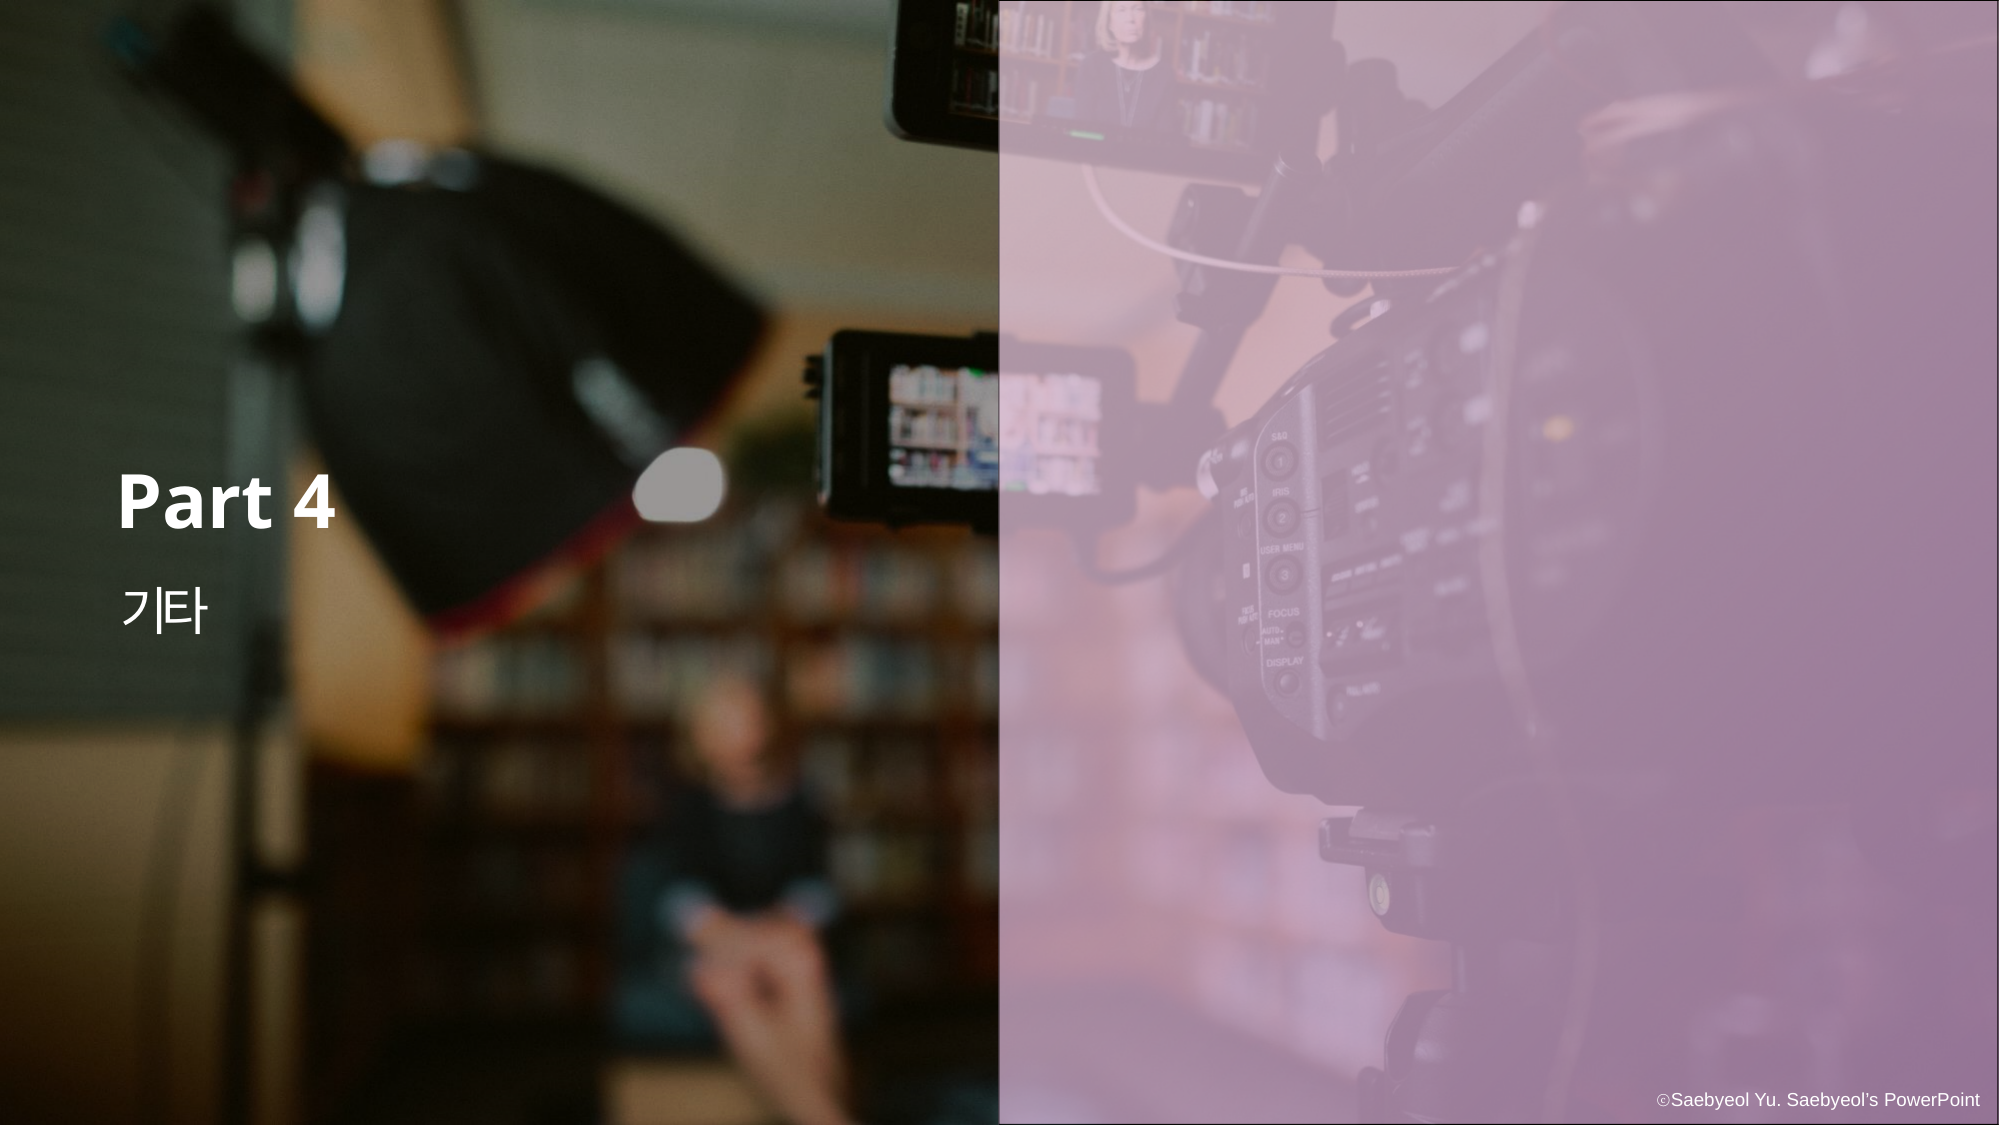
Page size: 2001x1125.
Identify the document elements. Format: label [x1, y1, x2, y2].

picture [0, 0, 1999, 1125]
text_box [103, 445, 349, 650]
